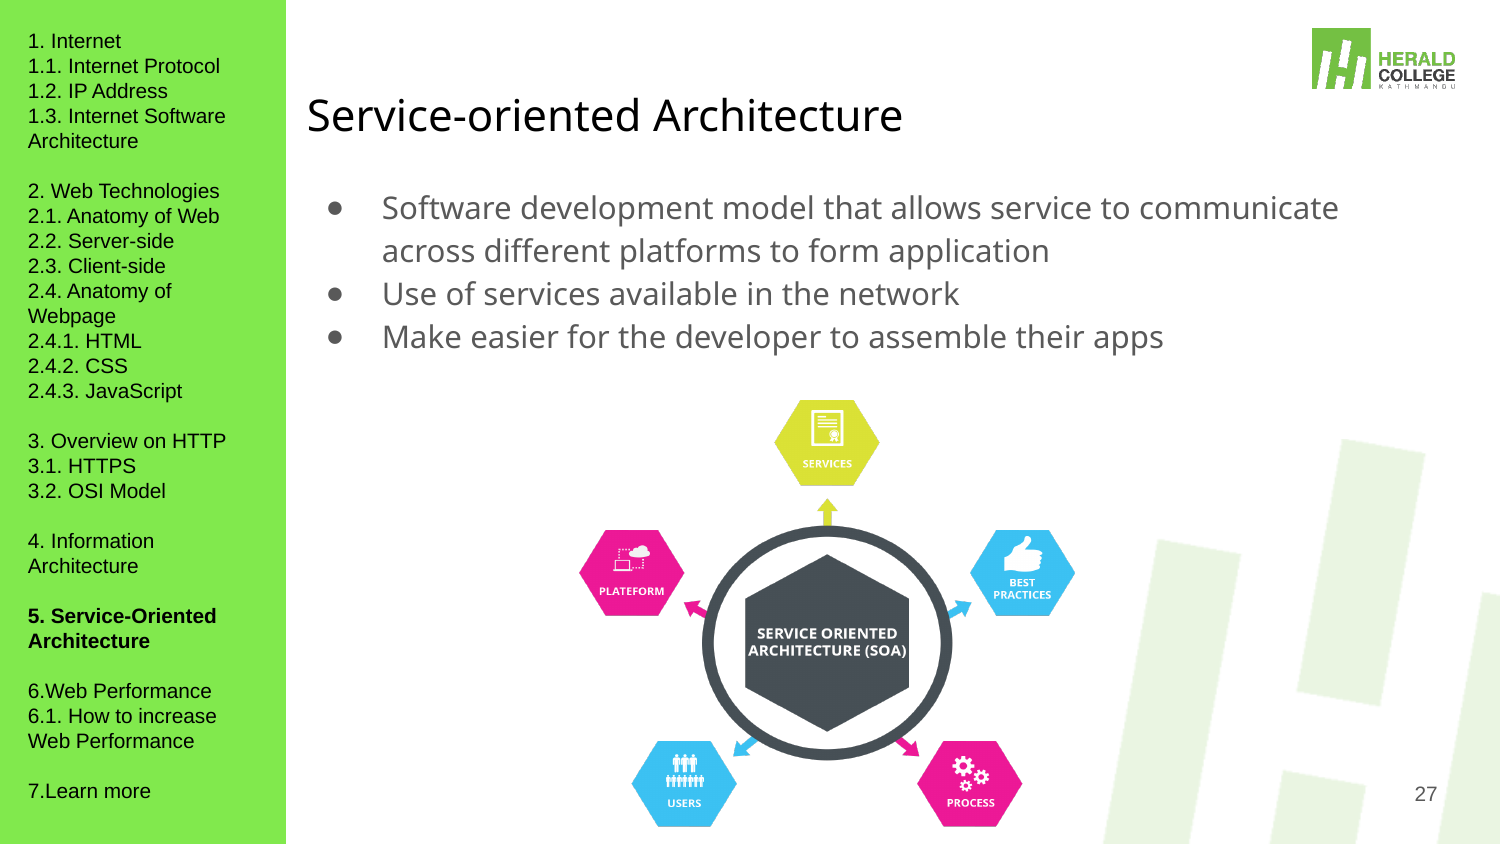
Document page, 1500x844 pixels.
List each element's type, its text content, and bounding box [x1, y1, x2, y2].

picture [578, 400, 1075, 829]
text_box [0, 0, 286, 844]
picture [1094, 439, 1500, 844]
title Service-oriented Architecture [291, 72, 1449, 157]
list Software development model that allows service to communicate across different platforms to form application Use of services available in the network Make easier for the developer to assemble their apps [291, 167, 1449, 750]
text_box 1. Internet 1.1. Internet Protocol 1.2. IP Address 1.3. Internet Software Architecture 2. Web Technologies 2.1. Anatomy of Web 2.2. Server-side 2.3. Client-side 2.4. Anatomy of Webpage 2.4.1. HTML 2.4.2. CSS 2.4.3. JavaScript 3. Overview on HTTP 3.1. HTTPS 3.2. OSI Model 4. Information Architecture 5. Service-Oriented Architecture 6.Web Performance 6.1. How to increase Web Performance 7.Learn more [13, 20, 271, 835]
picture [1312, 28, 1456, 89]
